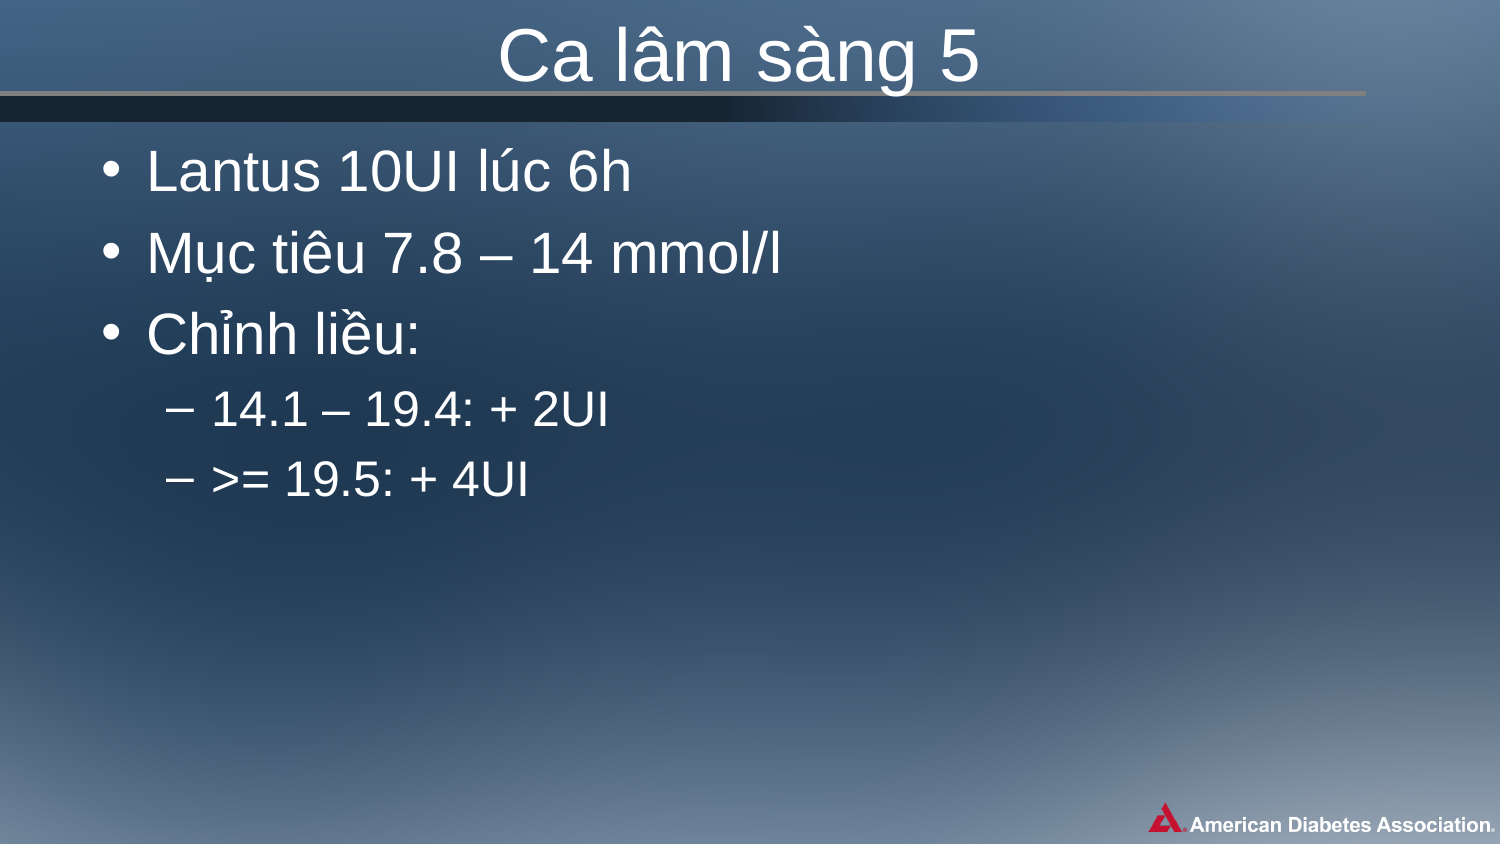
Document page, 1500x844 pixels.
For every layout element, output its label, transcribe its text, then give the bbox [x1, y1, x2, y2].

picture [0, 122, 1500, 844]
list Lantus 10UI lúc 6h Mục tiêu 7.8 – 14 mmol/l Chỉnh liều: 14.1 – 19.4: + 2UI >= 19.5: + 4UI [75, 126, 1425, 755]
title Ca lâm sàng 5 [0, 0, 1500, 122]
